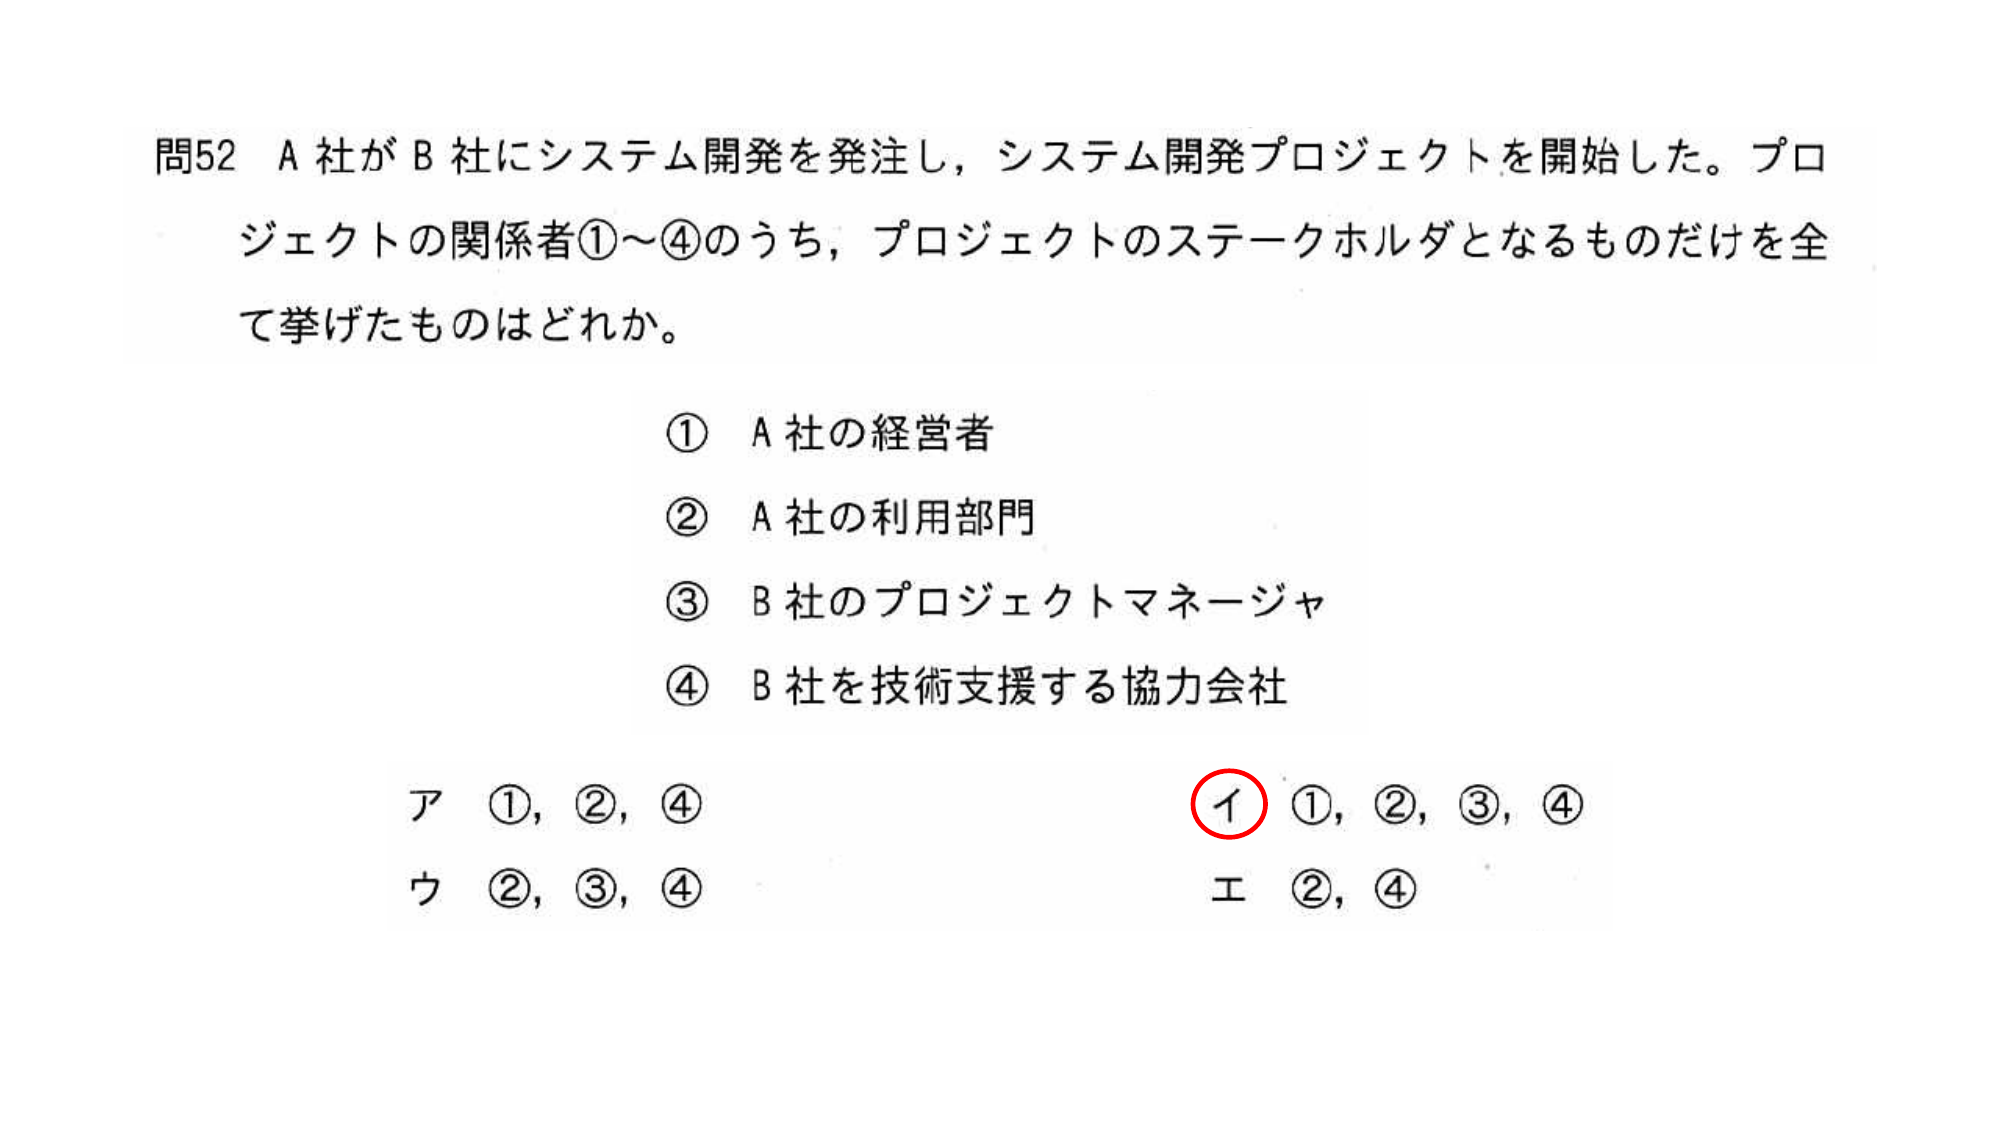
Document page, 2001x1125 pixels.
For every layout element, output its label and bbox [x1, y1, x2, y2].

picture [631, 390, 1369, 735]
picture [123, 127, 1877, 364]
picture [387, 761, 1613, 931]
